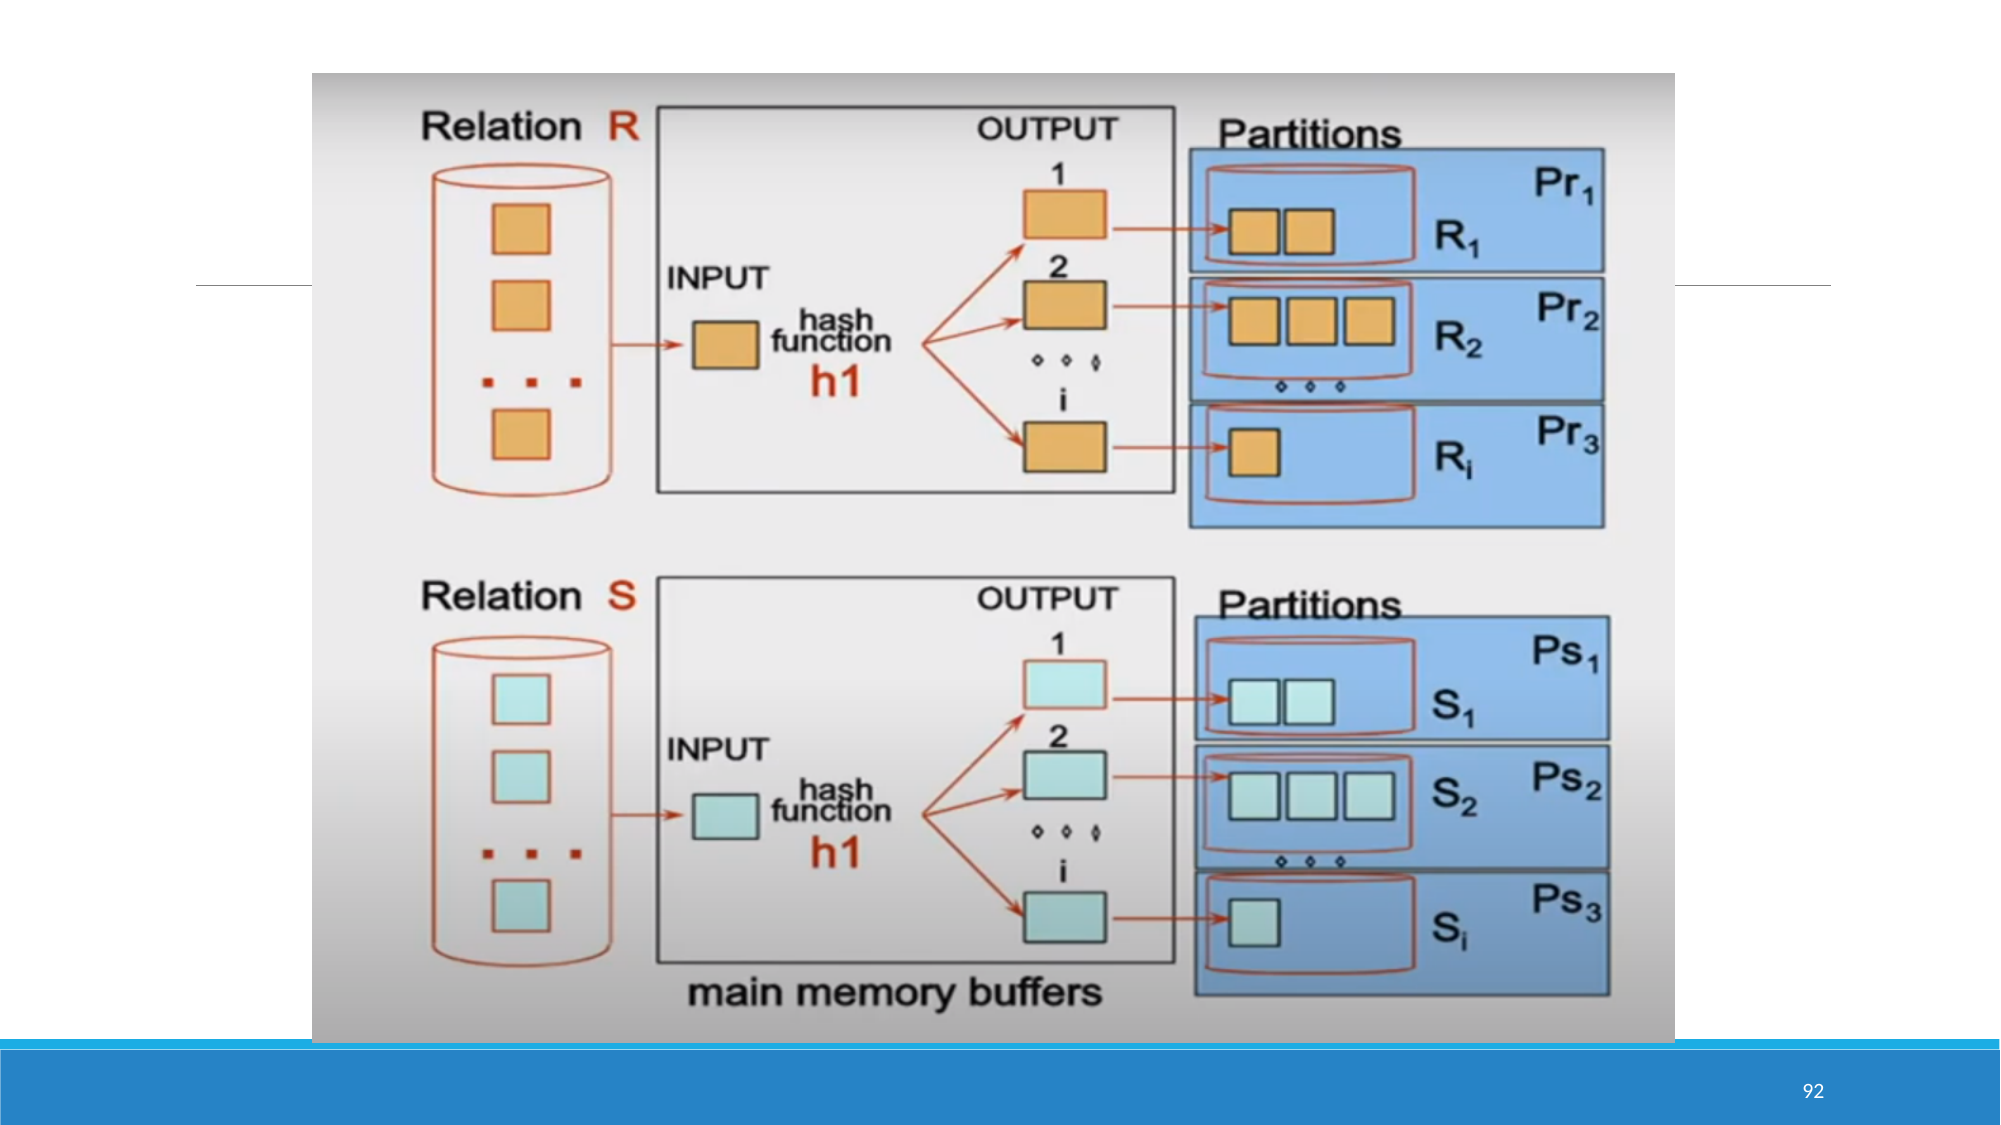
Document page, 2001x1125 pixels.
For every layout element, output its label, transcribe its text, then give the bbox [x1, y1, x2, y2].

slide_number 92 [1624, 1059, 1840, 1120]
picture [311, 72, 1676, 1043]
